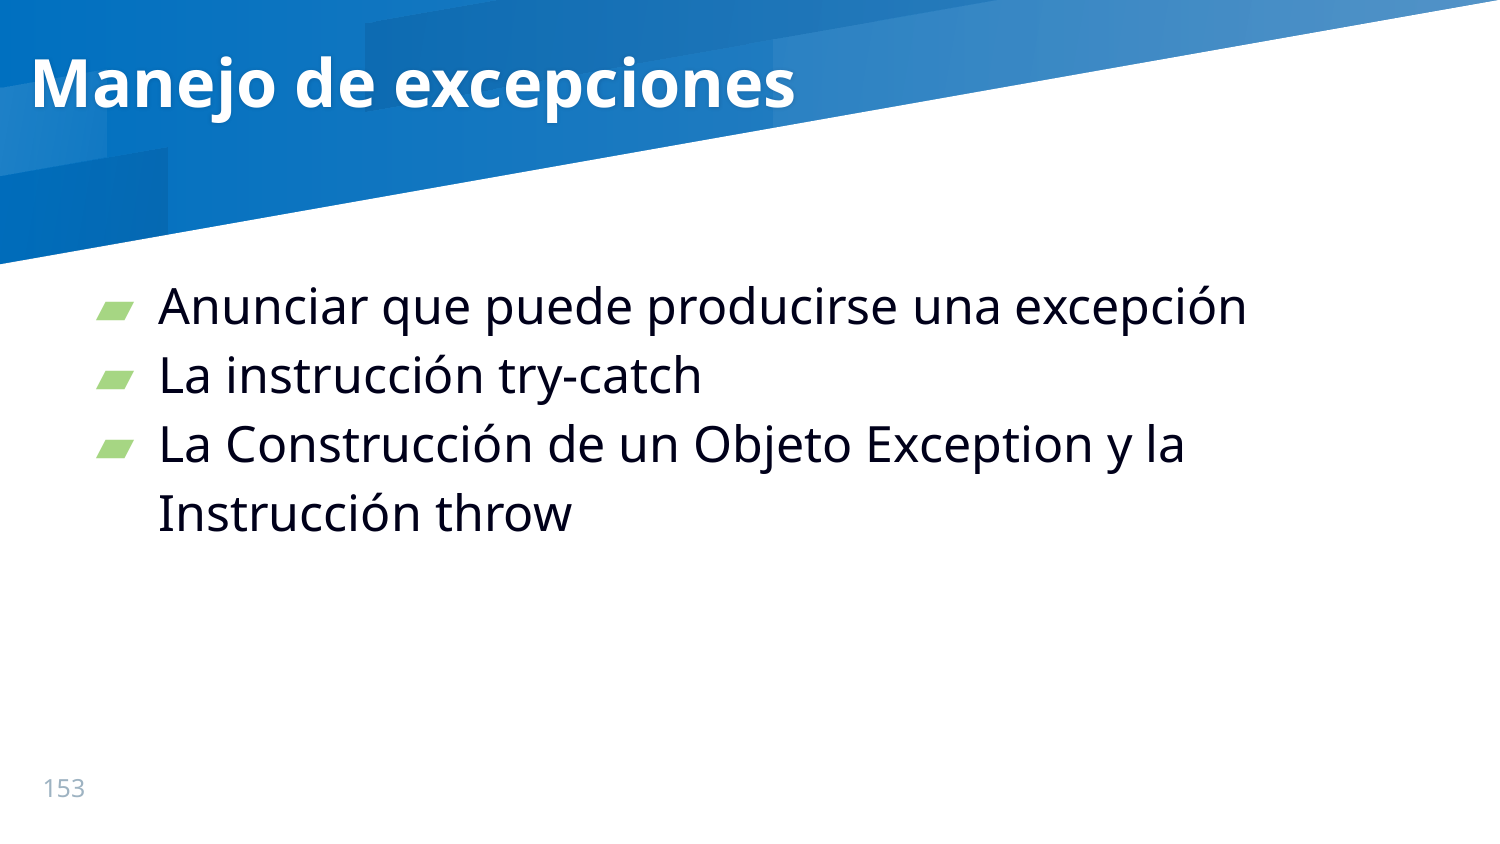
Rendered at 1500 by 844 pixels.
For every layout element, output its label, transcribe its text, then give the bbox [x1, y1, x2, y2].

list Anunciar que puede producirse una excepción La instrucción try-catch La Construcción de un Objeto Exception y la Instrucción throw [83, 265, 1380, 744]
slide_number 153 [42, 766, 122, 807]
title Manejo de excepciones [29, 0, 1088, 163]
